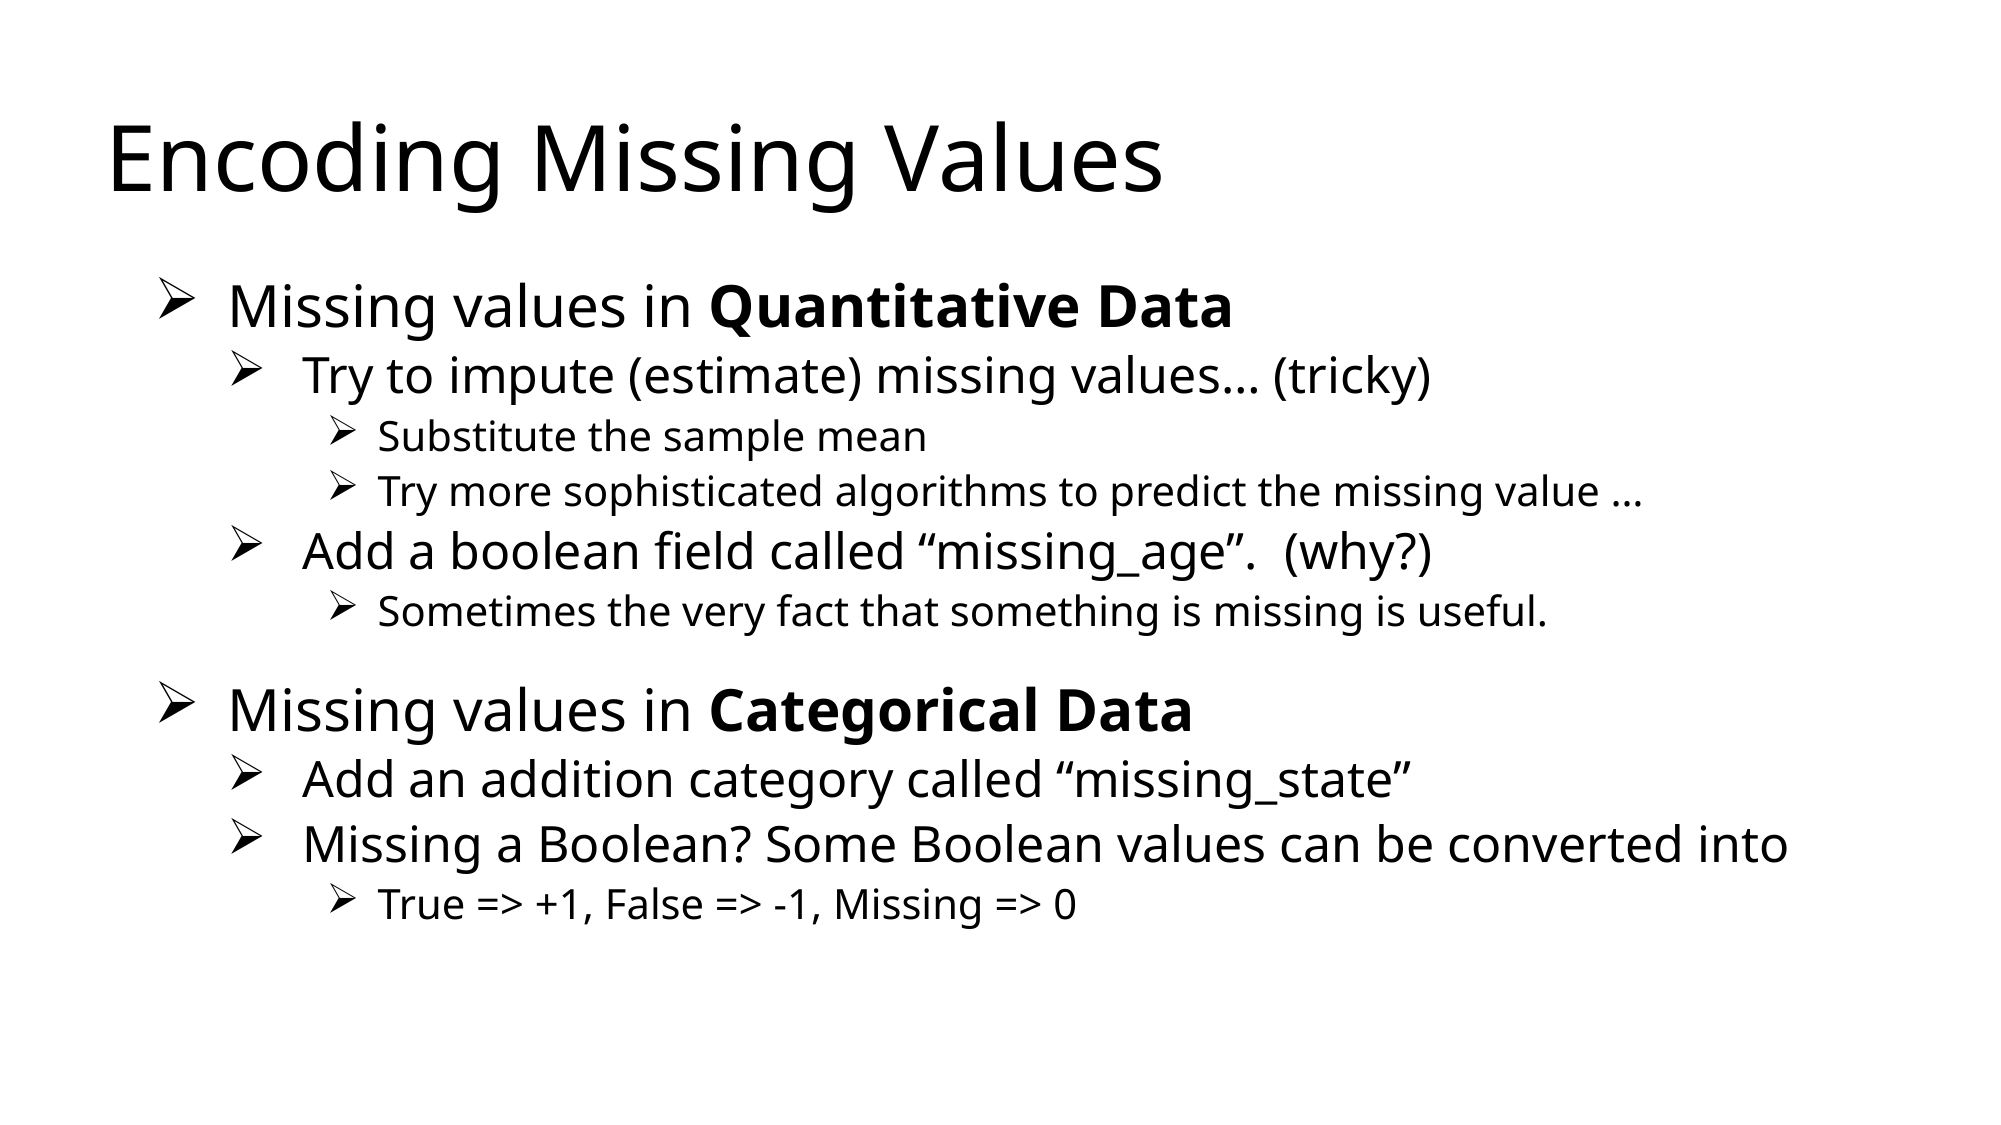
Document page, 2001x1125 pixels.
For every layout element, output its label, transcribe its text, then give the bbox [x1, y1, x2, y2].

title Encoding Missing Values [90, 52, 1863, 271]
list Missing values in Quantitative Data Try to impute (estimate) missing values… (tricky) Substitute the sample mean Try more sophisticated algorithms to predict the missing value … Add a boolean field called “missing_age”. (why?) Sometimes the very fact that something is missing is useful. Missing values in Categorical Data Add an addition category called “missing_state” Missing a Boolean? Some Boolean values can be converted into True => +1, False => -1, Missing => 0 [137, 270, 1887, 1072]
